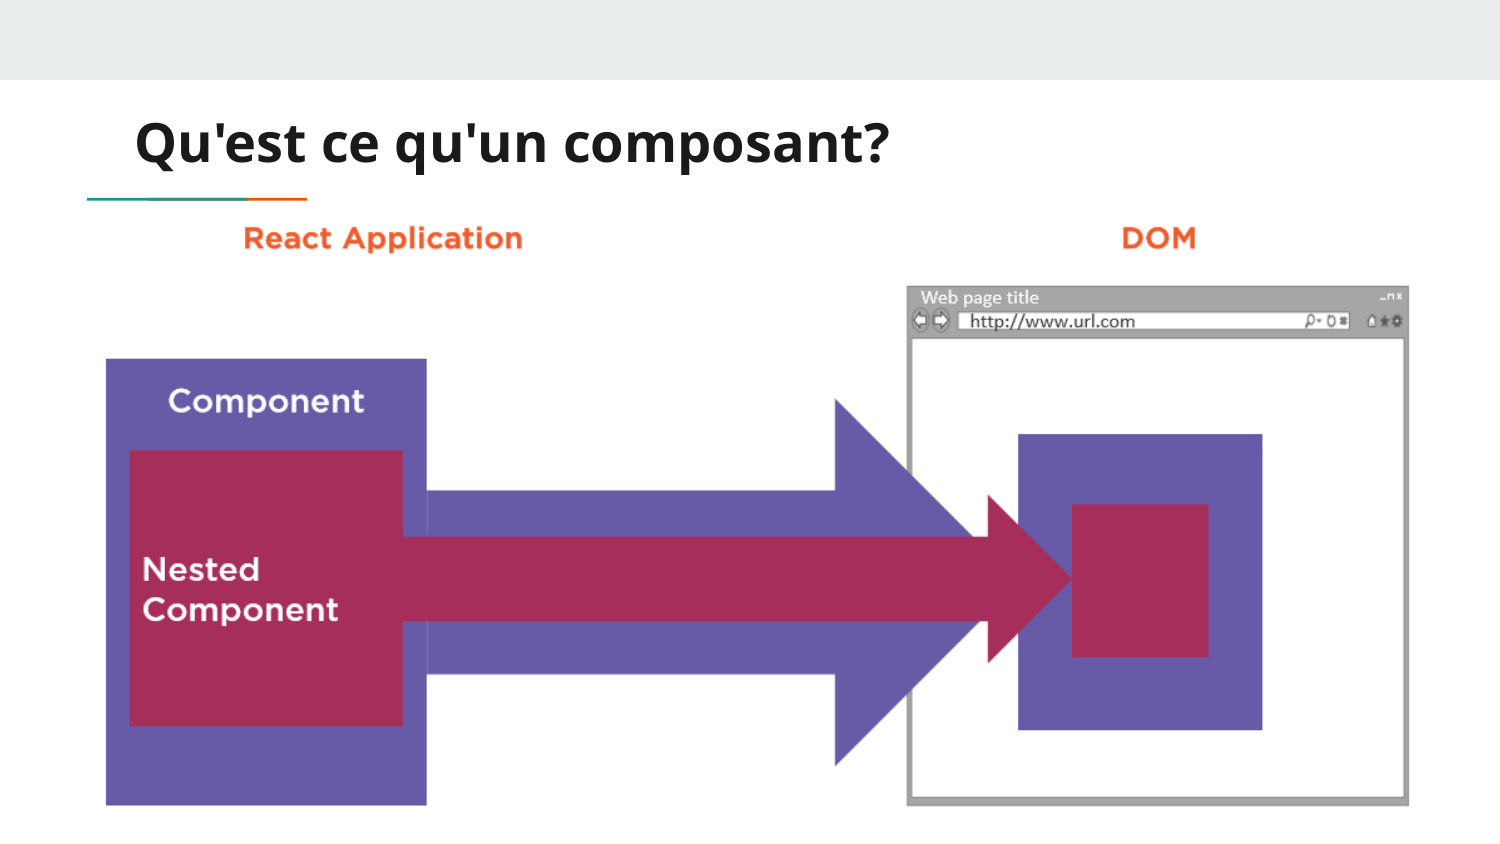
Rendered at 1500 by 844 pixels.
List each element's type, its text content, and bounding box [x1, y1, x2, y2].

picture [66, 202, 1448, 832]
title Qu'est ce qu'un composant? [119, 92, 1381, 181]
